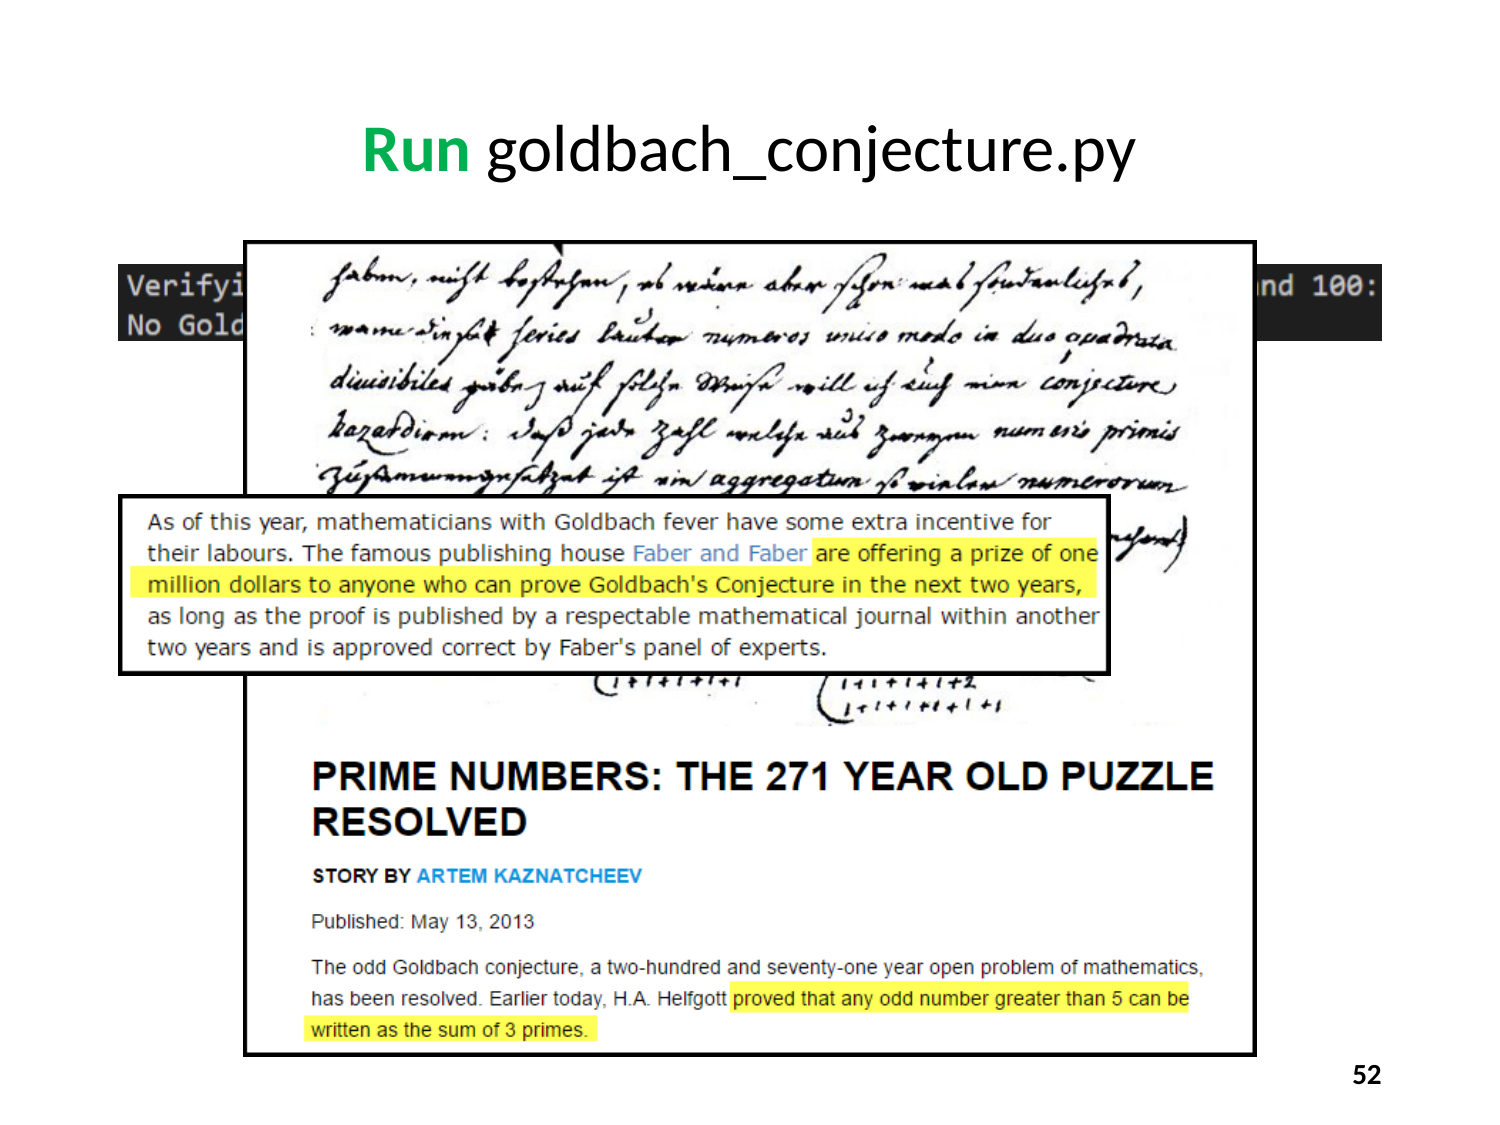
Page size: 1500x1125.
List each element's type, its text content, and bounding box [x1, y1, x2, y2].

title Run goldbach_conjecture.py [103, 59, 1397, 241]
slide_number 52 [1059, 1042, 1397, 1103]
picture [117, 240, 1382, 1057]
